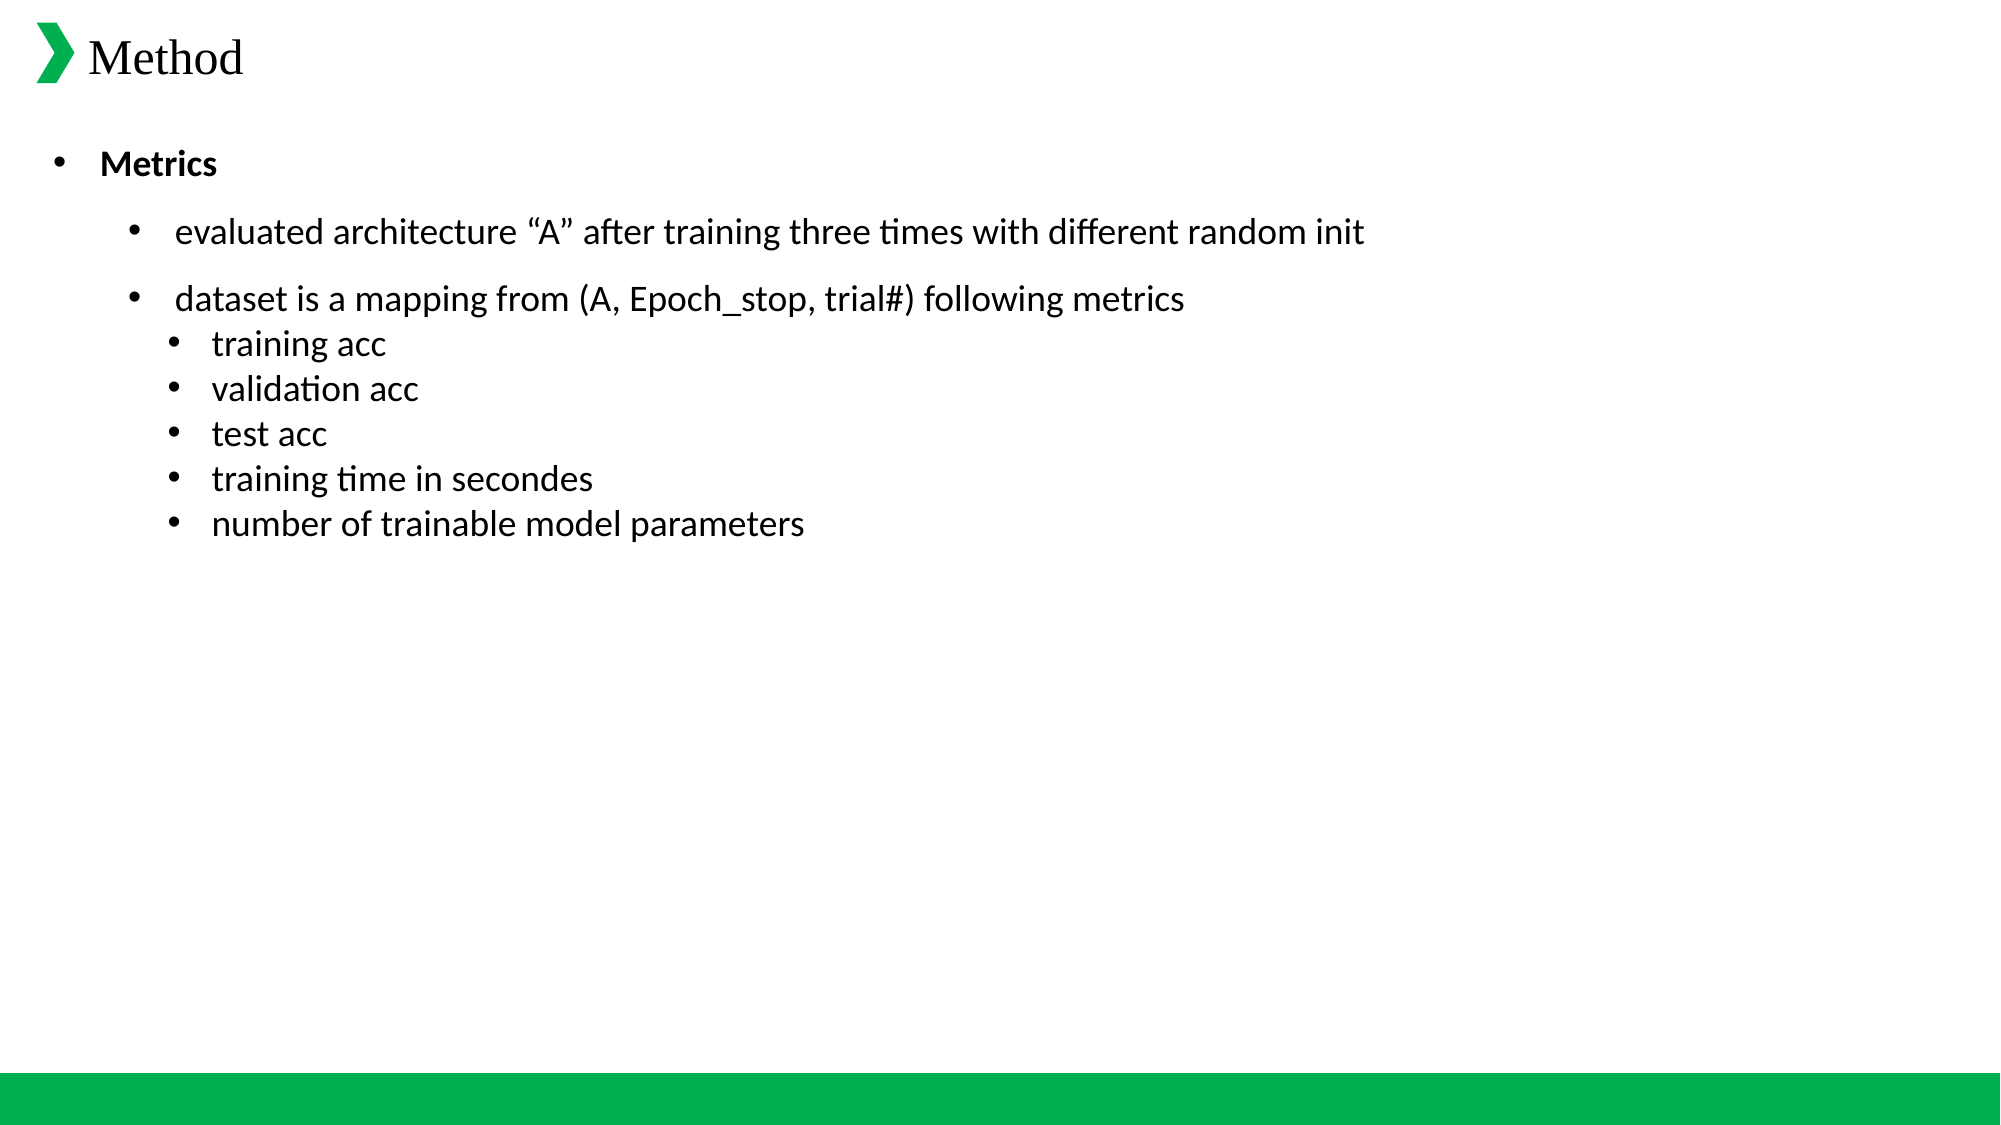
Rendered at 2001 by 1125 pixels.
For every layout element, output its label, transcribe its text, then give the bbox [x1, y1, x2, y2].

subtitle Method [73, 23, 1878, 109]
text_box Metrics evaluated architecture “A” after training three times with different random init dataset is a mapping from (A, Epoch_stop, trial#) following metrics training acc validation acc test acc training time in secondes number of trainable model parameters [38, 109, 1904, 620]
text_box [36, 22, 75, 84]
text_box [0, 1072, 2000, 1125]
